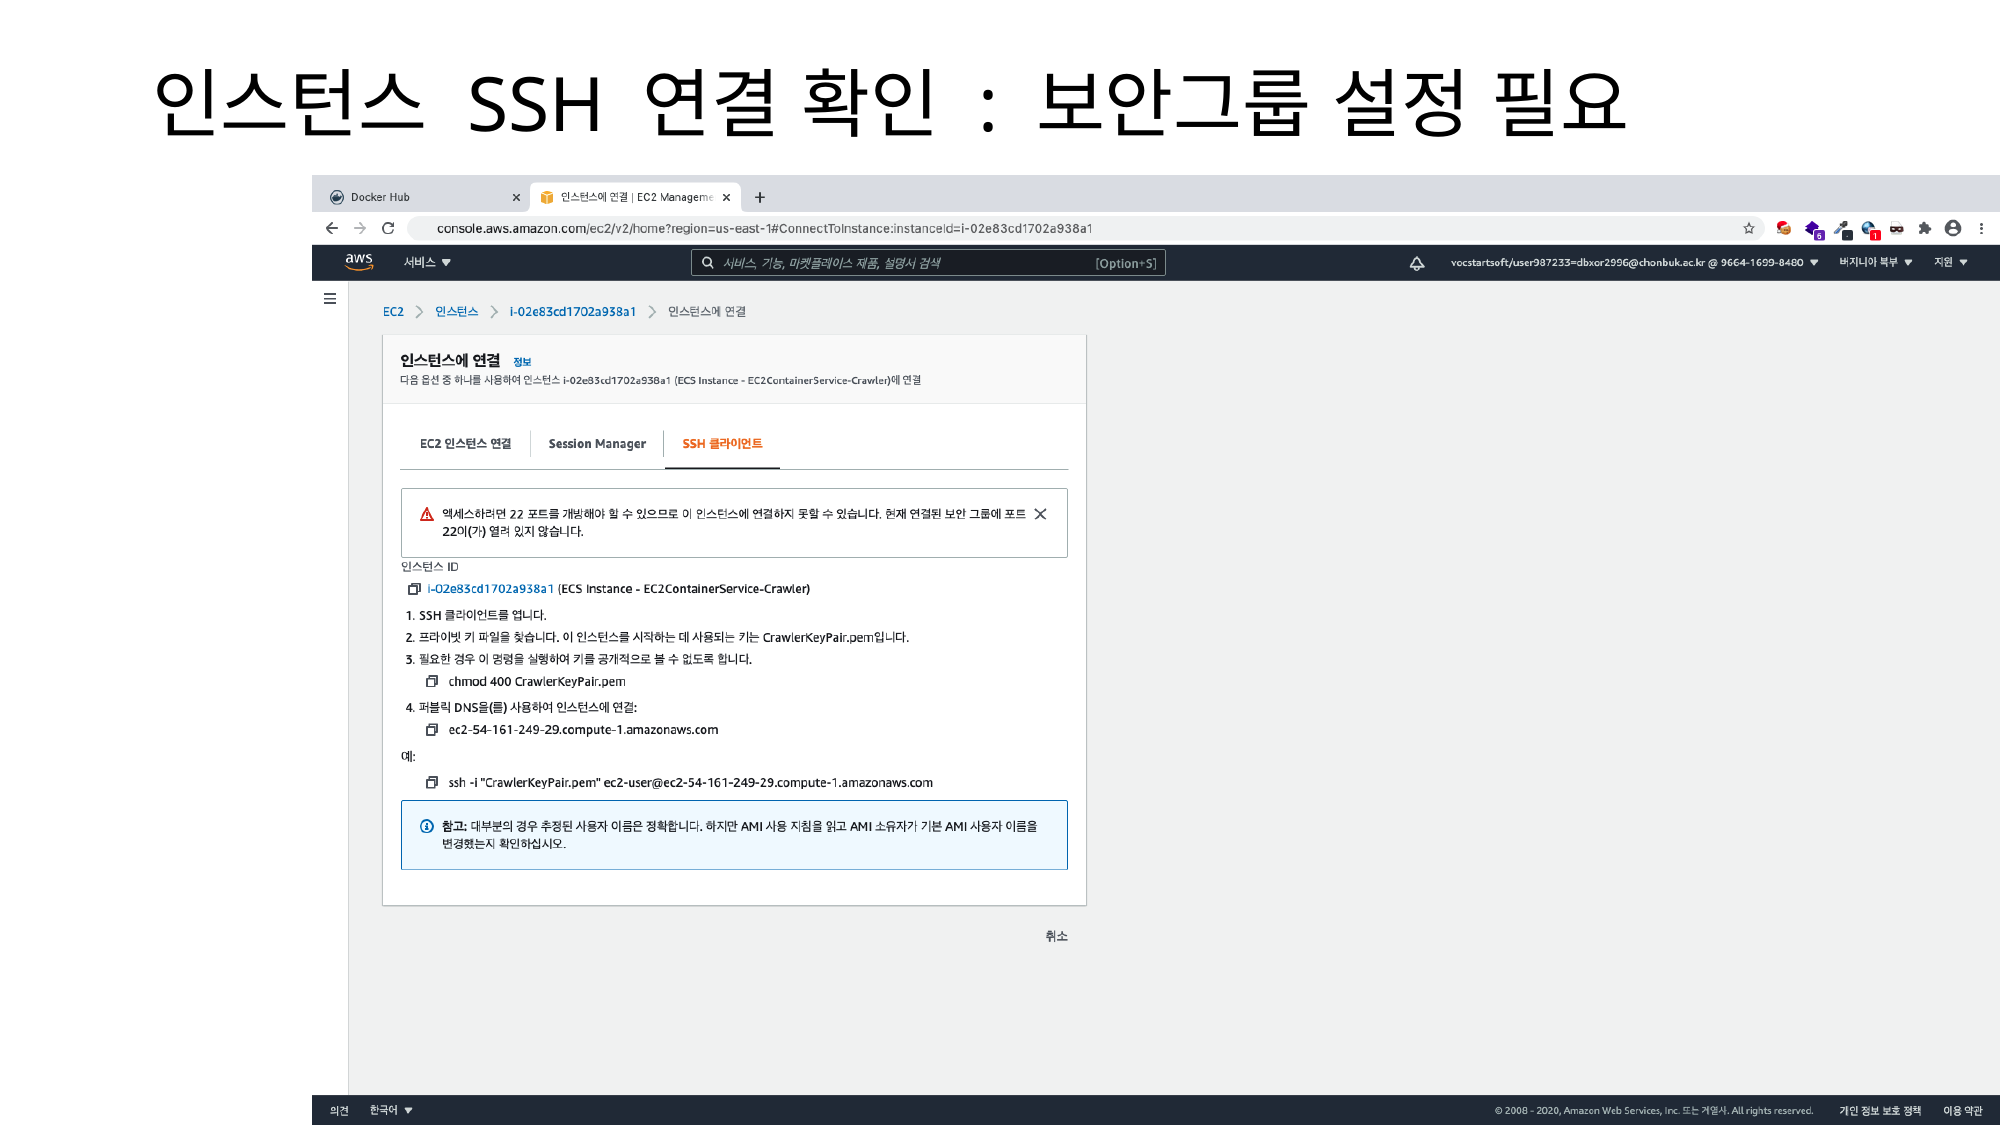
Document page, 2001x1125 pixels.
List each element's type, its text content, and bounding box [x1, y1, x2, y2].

text_box 인스턴스 SSH 연결 확인 : 보안그룹 설정 필요 [137, 59, 1826, 277]
picture [312, 175, 2000, 1125]
